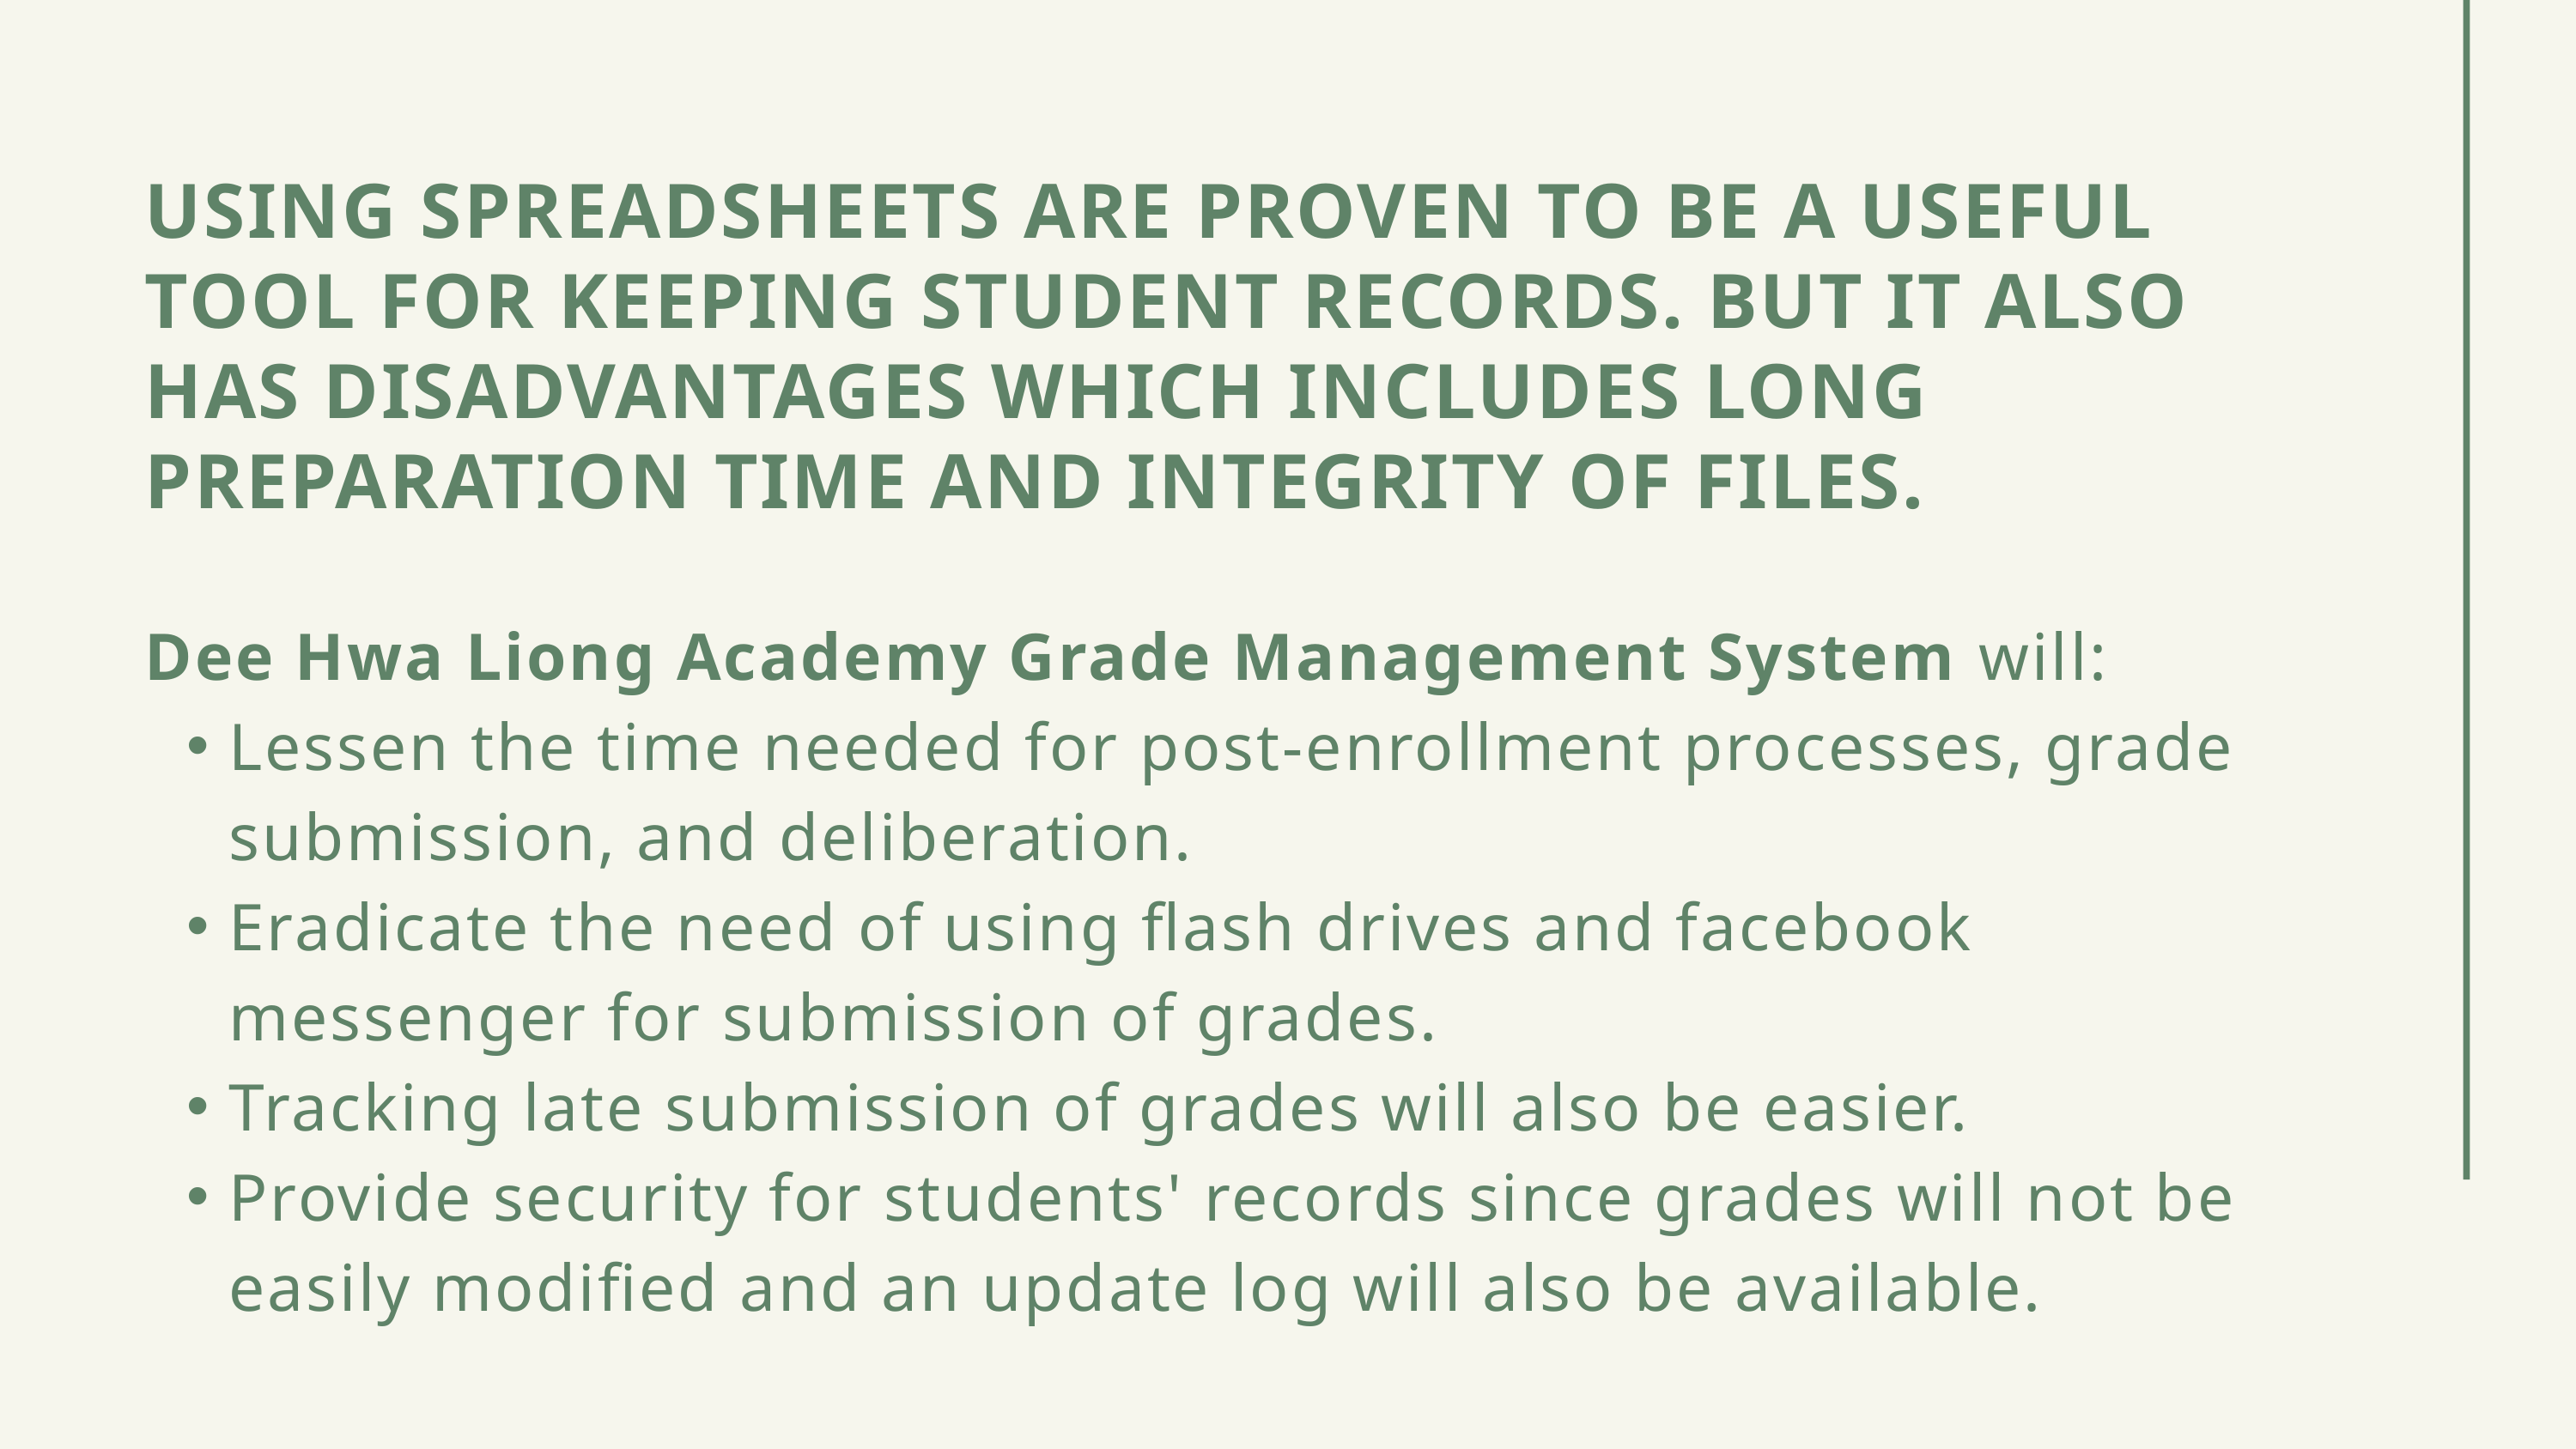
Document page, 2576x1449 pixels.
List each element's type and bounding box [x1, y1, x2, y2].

text_box [2395, 0, 2532, 1403]
text_box [144, 167, 2293, 1403]
